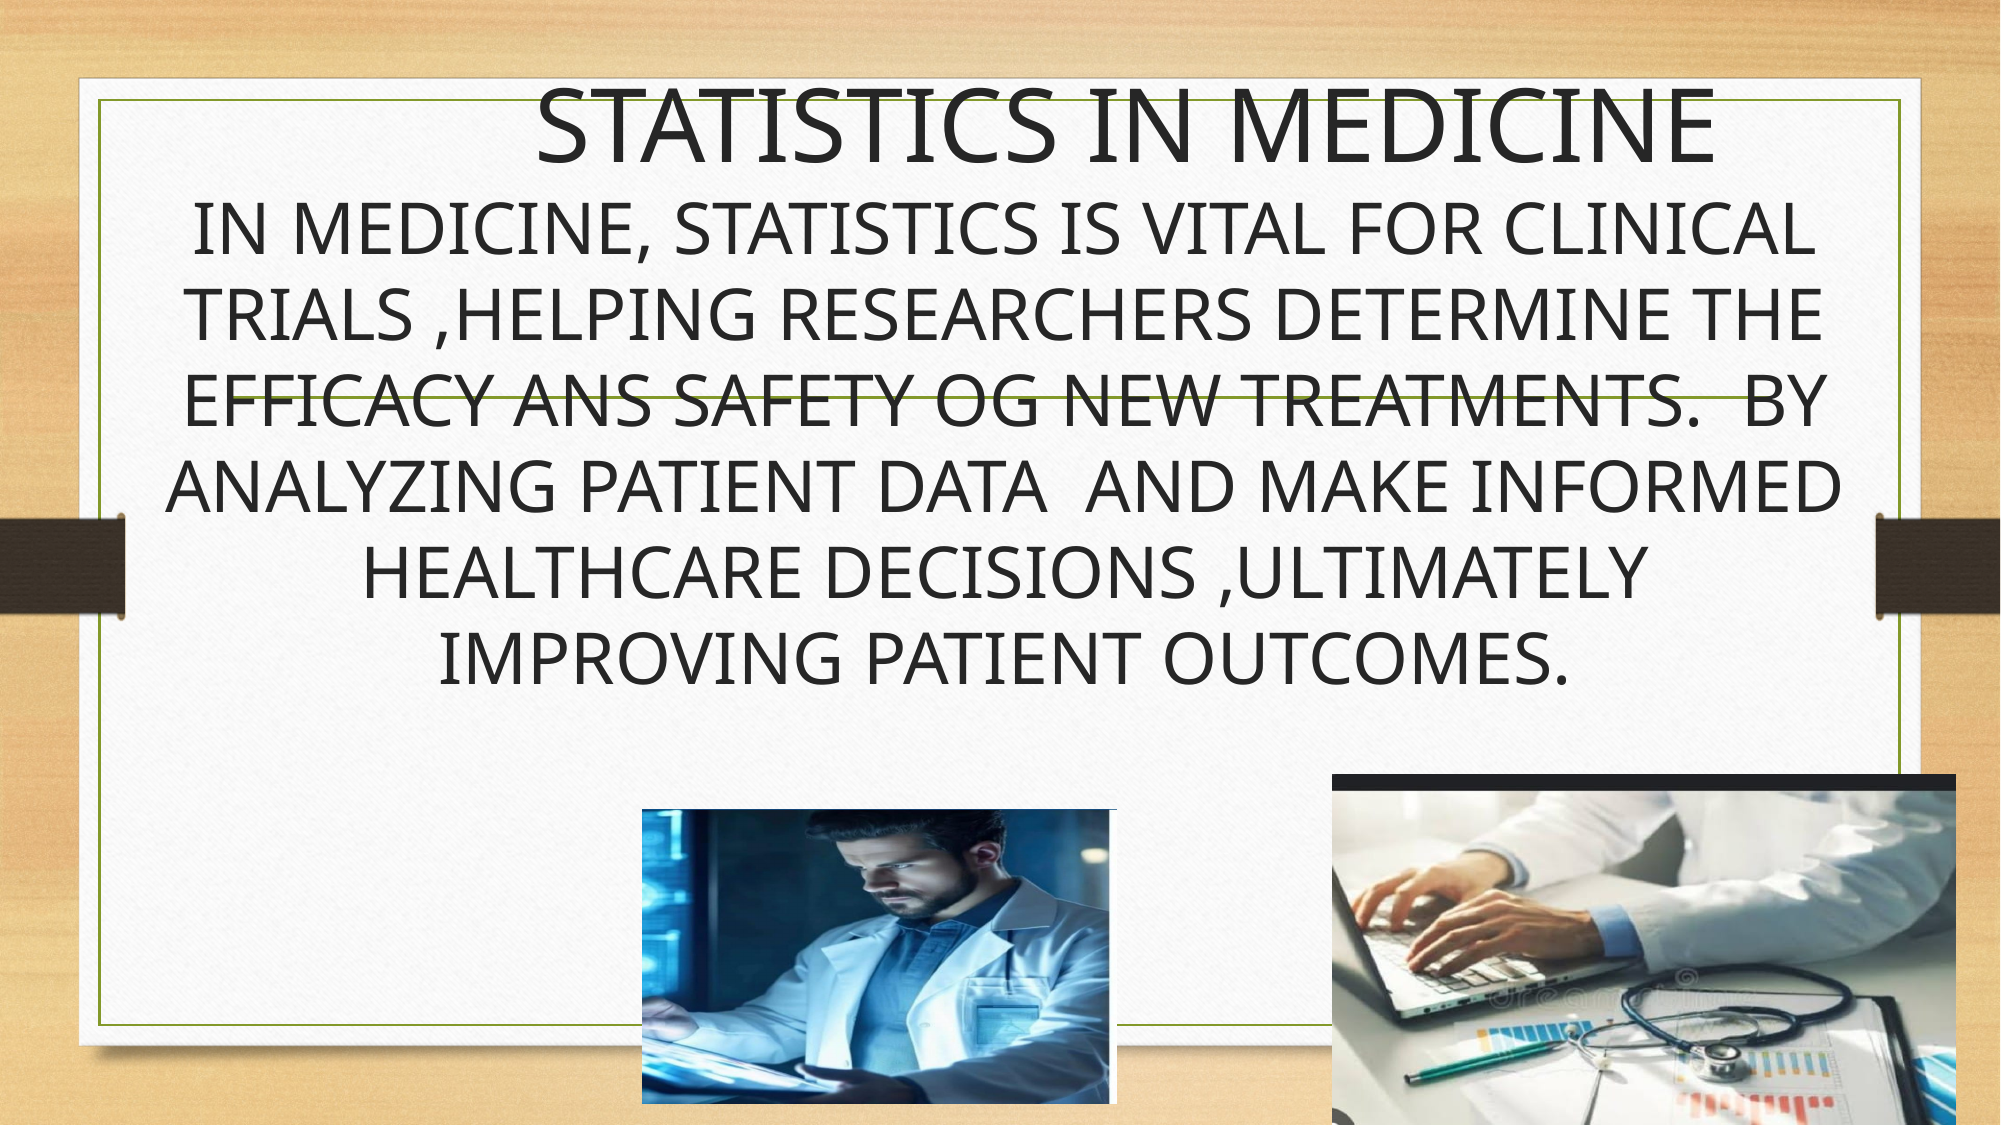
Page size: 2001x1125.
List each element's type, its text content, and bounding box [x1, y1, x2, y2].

picture [0, 0, 2001, 1125]
title STATISTICS IN MEDICINE IN MEDICINE, STATISTICS IS VITAL FOR CLINICAL TRIALS ,HELPING RESEARCHERS DETERMINE THE EFFICACY ANS SAFETY OG NEW TREATMENTS. BY ANALYZING PATIENT DATA AND MAKE INFORMED HEALTHCARE DECISIONS ,ULTIMATELY IMPROVING PATIENT OUTCOMES. [148, 59, 1863, 714]
